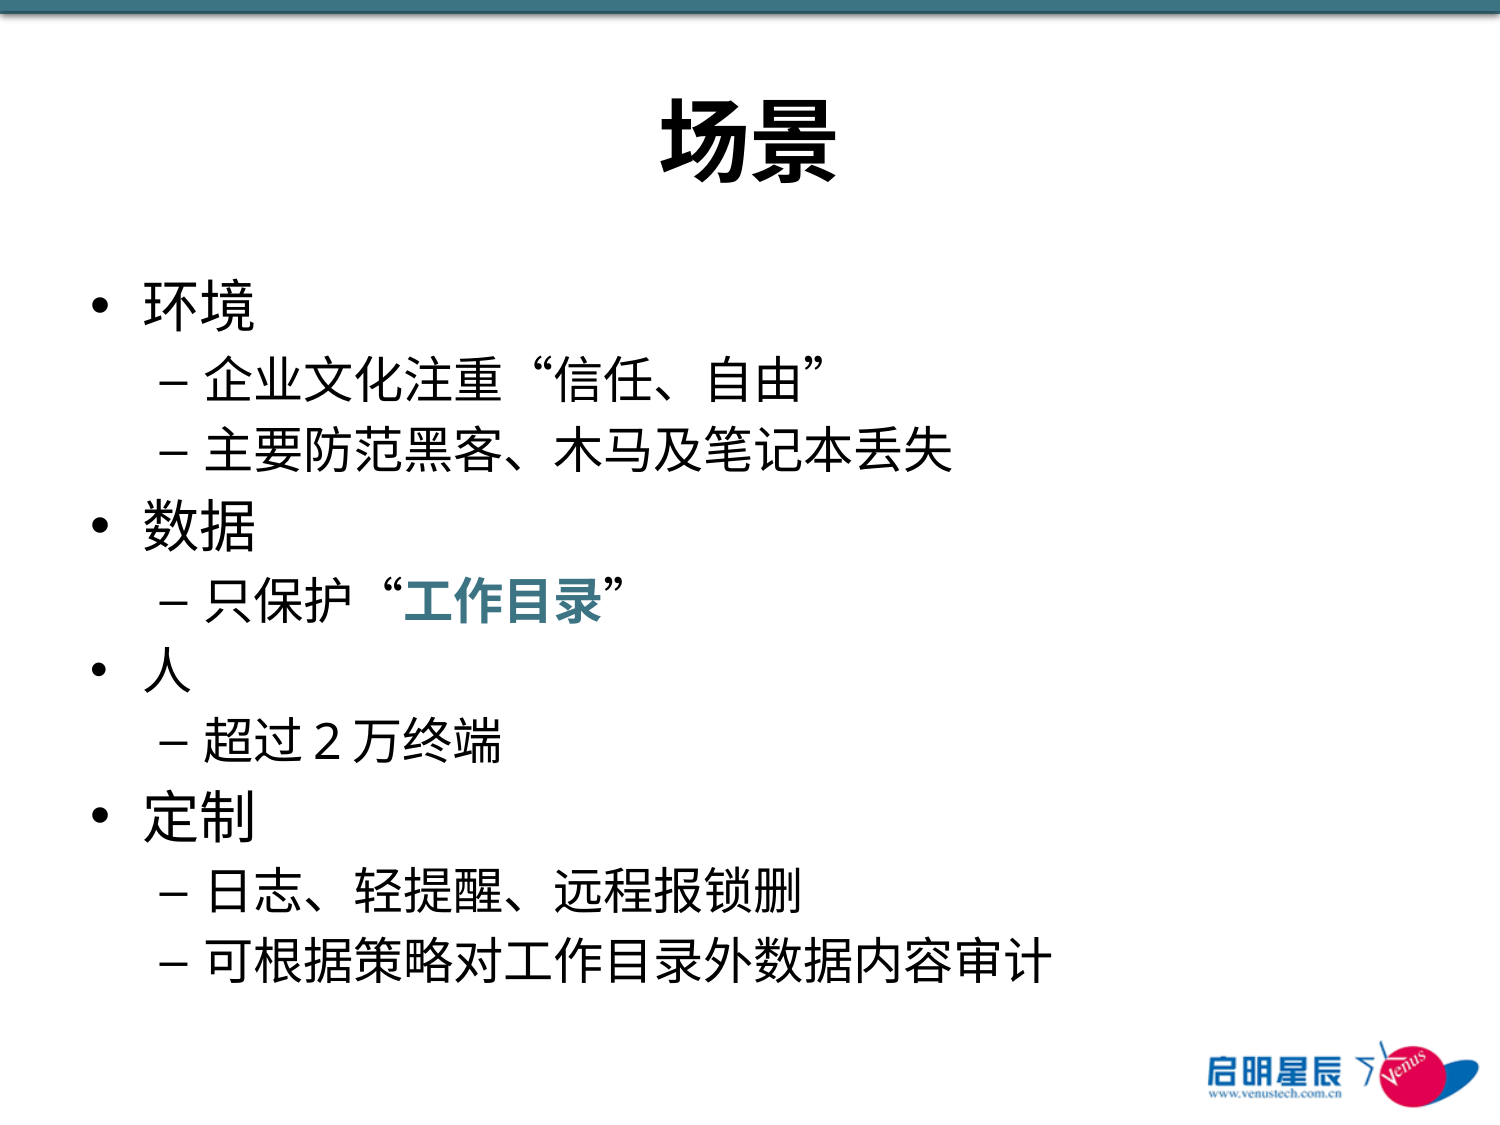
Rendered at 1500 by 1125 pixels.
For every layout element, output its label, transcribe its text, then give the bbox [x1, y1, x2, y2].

list 环境 企业文化注重“信任、自由” 主要防范黑客、木马及笔记本丢失 数据 只保护“工作目录” 人 超过2万终端 定制 日志、轻提醒、远程报锁删 可根据策略对工作目录外数据内容审计 [75, 262, 1425, 1005]
picture [1207, 1039, 1482, 1111]
title 场景 [75, 45, 1425, 233]
